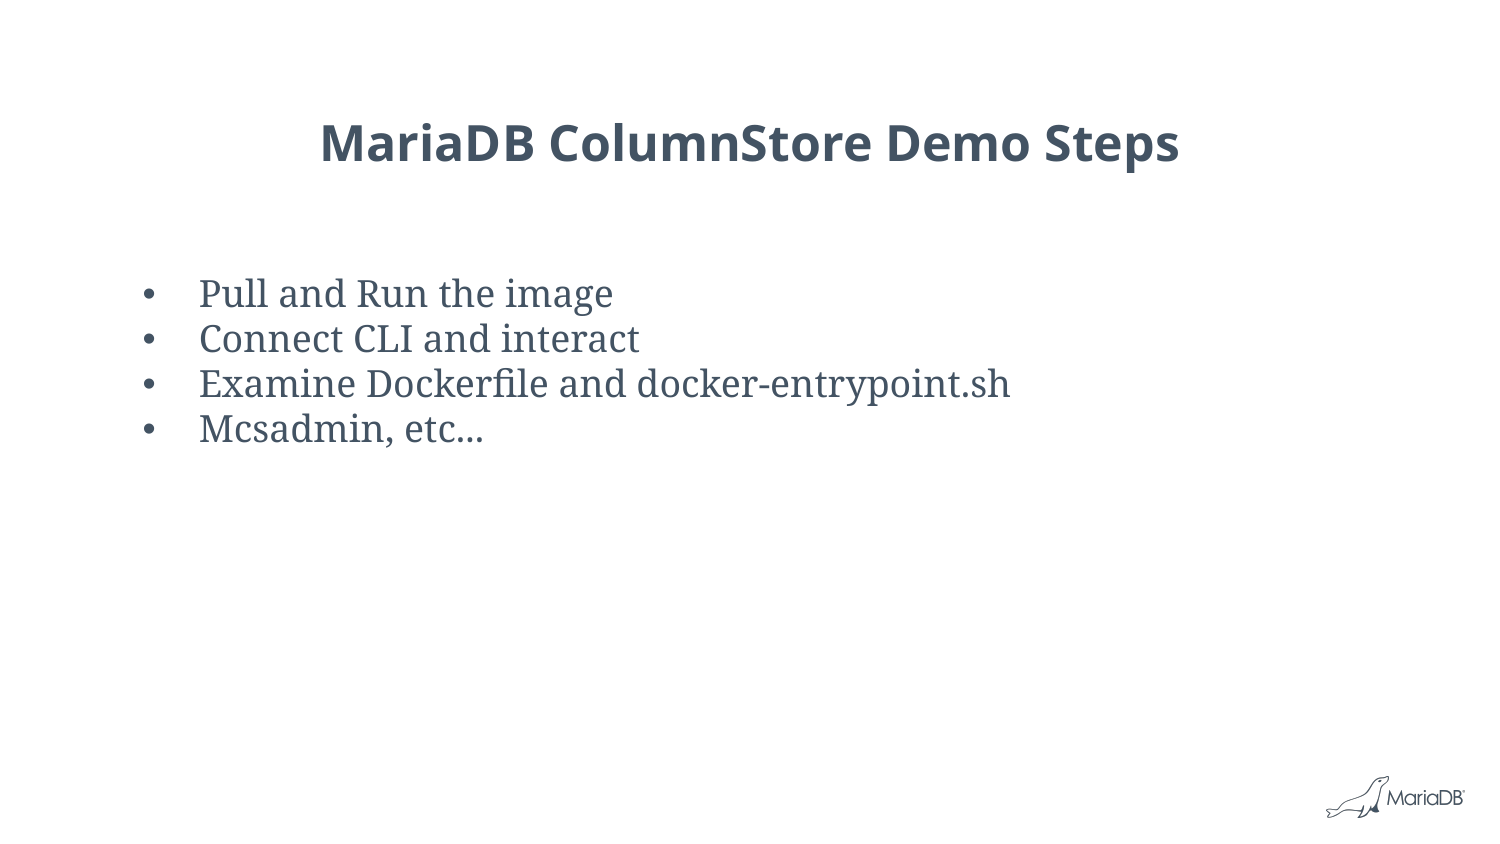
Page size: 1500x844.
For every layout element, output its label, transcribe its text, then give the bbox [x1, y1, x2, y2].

title MariaDB ColumnStore Demo Steps [112, 99, 1388, 224]
list Pull and Run the image Connect CLI and interact Examine Dockerfile and docker-entrypoint.sh Mcsadmin, etc... [112, 259, 1388, 732]
picture [1326, 776, 1465, 818]
